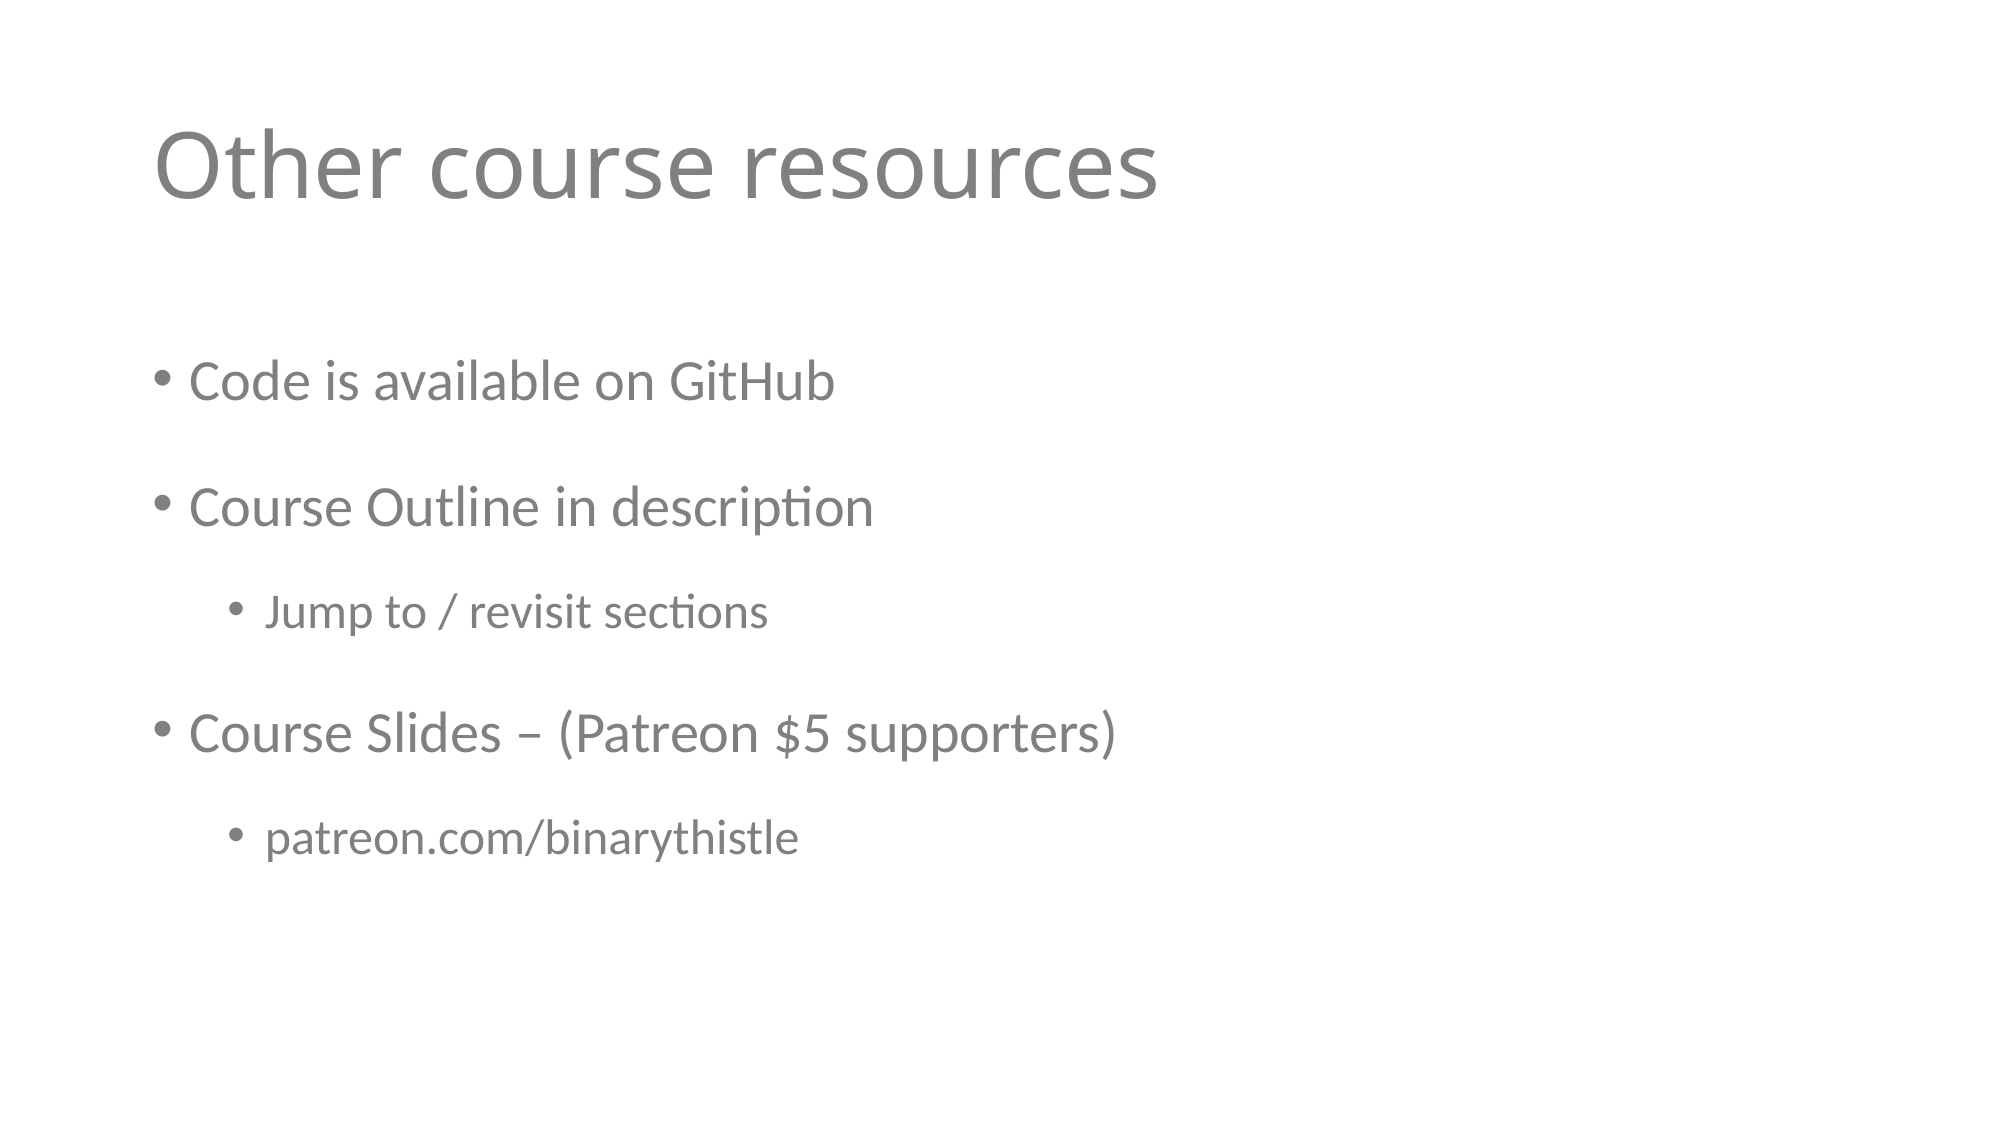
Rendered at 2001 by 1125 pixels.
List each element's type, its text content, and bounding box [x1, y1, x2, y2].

list Code is available on GitHub Course Outline in description Jump to / revisit sections Course Slides – (Patreon $5 supporters) patreon.com/binarythistle [137, 299, 1863, 1014]
title Other course resources [137, 59, 1863, 278]
